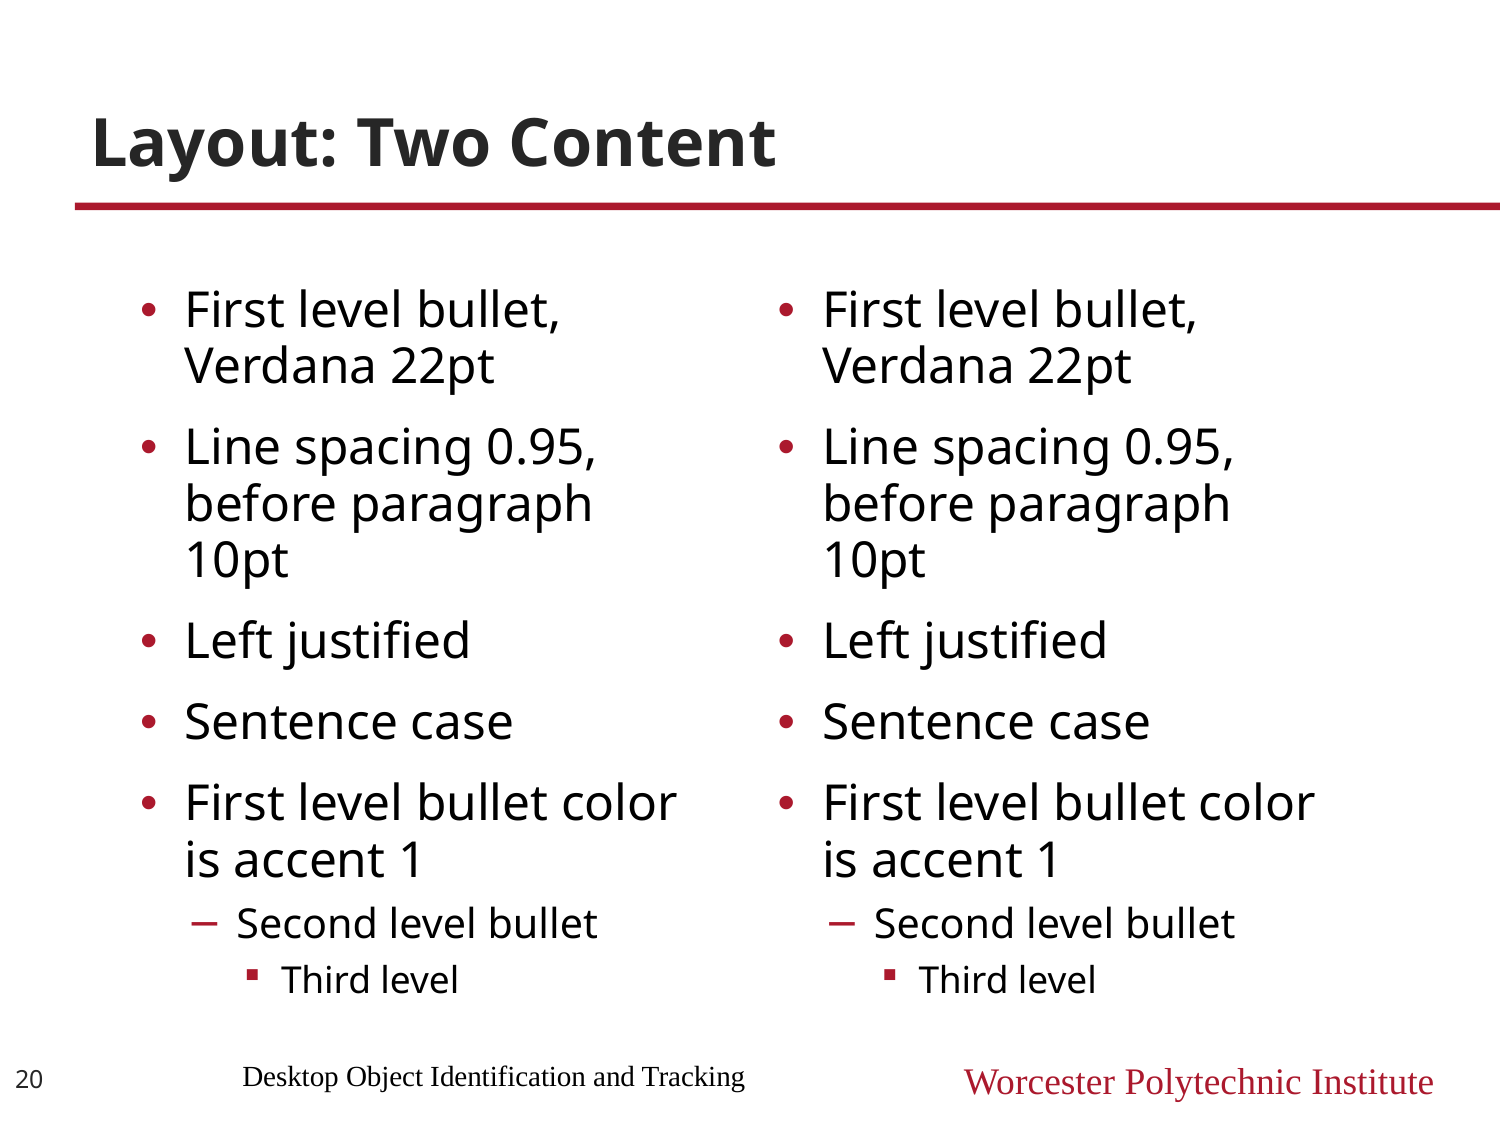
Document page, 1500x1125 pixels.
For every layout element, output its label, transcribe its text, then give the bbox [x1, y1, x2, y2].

list First level bullet, Verdana 22pt Line spacing 0.95, before paragraph 10pt Left justified Sentence case First level bullet color is accent 1 Second level bullet Third level [125, 275, 725, 1013]
footer Desktop Object Identification and Tracking [75, 1050, 913, 1100]
slide_number 20 [0, 1047, 75, 1113]
title Layout: Two Content [75, 56, 1425, 188]
list First level bullet, Verdana 22pt Line spacing 0.95, before paragraph 10pt Left justified Sentence case First level bullet color is accent 1 Second level bullet Third level [762, 275, 1363, 1013]
